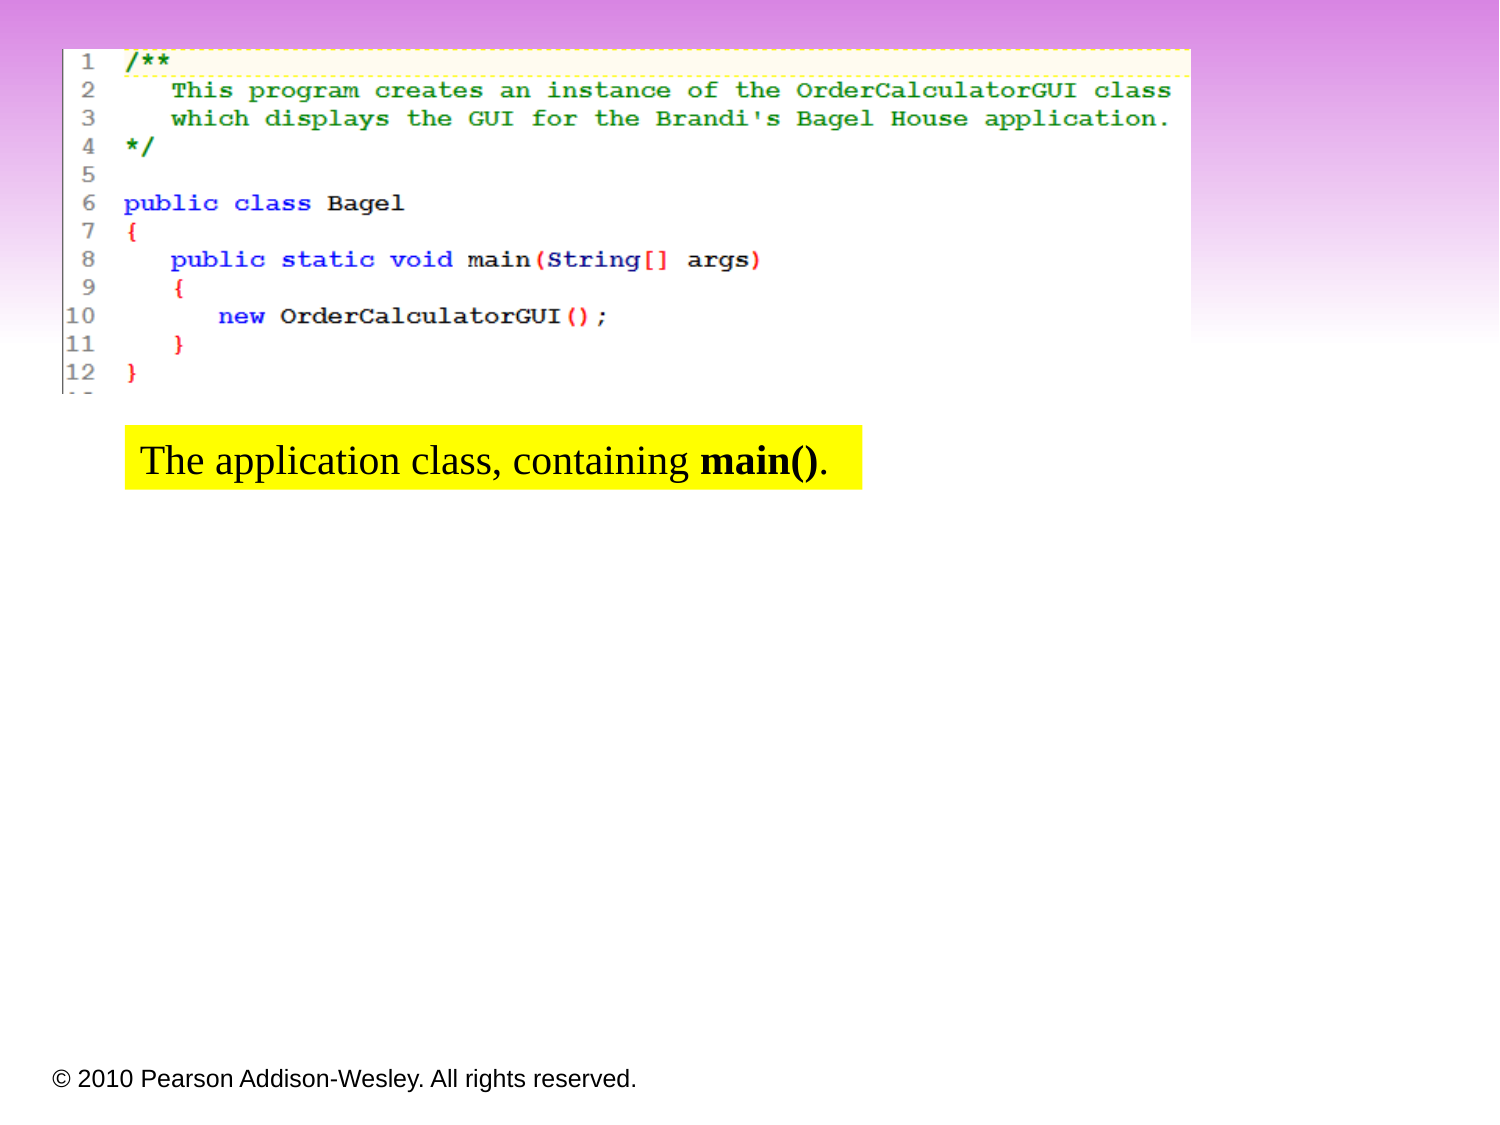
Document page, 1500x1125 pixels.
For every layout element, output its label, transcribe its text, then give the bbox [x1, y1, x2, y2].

picture [62, 49, 1191, 394]
text_box The application class, containing main(). [124, 425, 863, 490]
